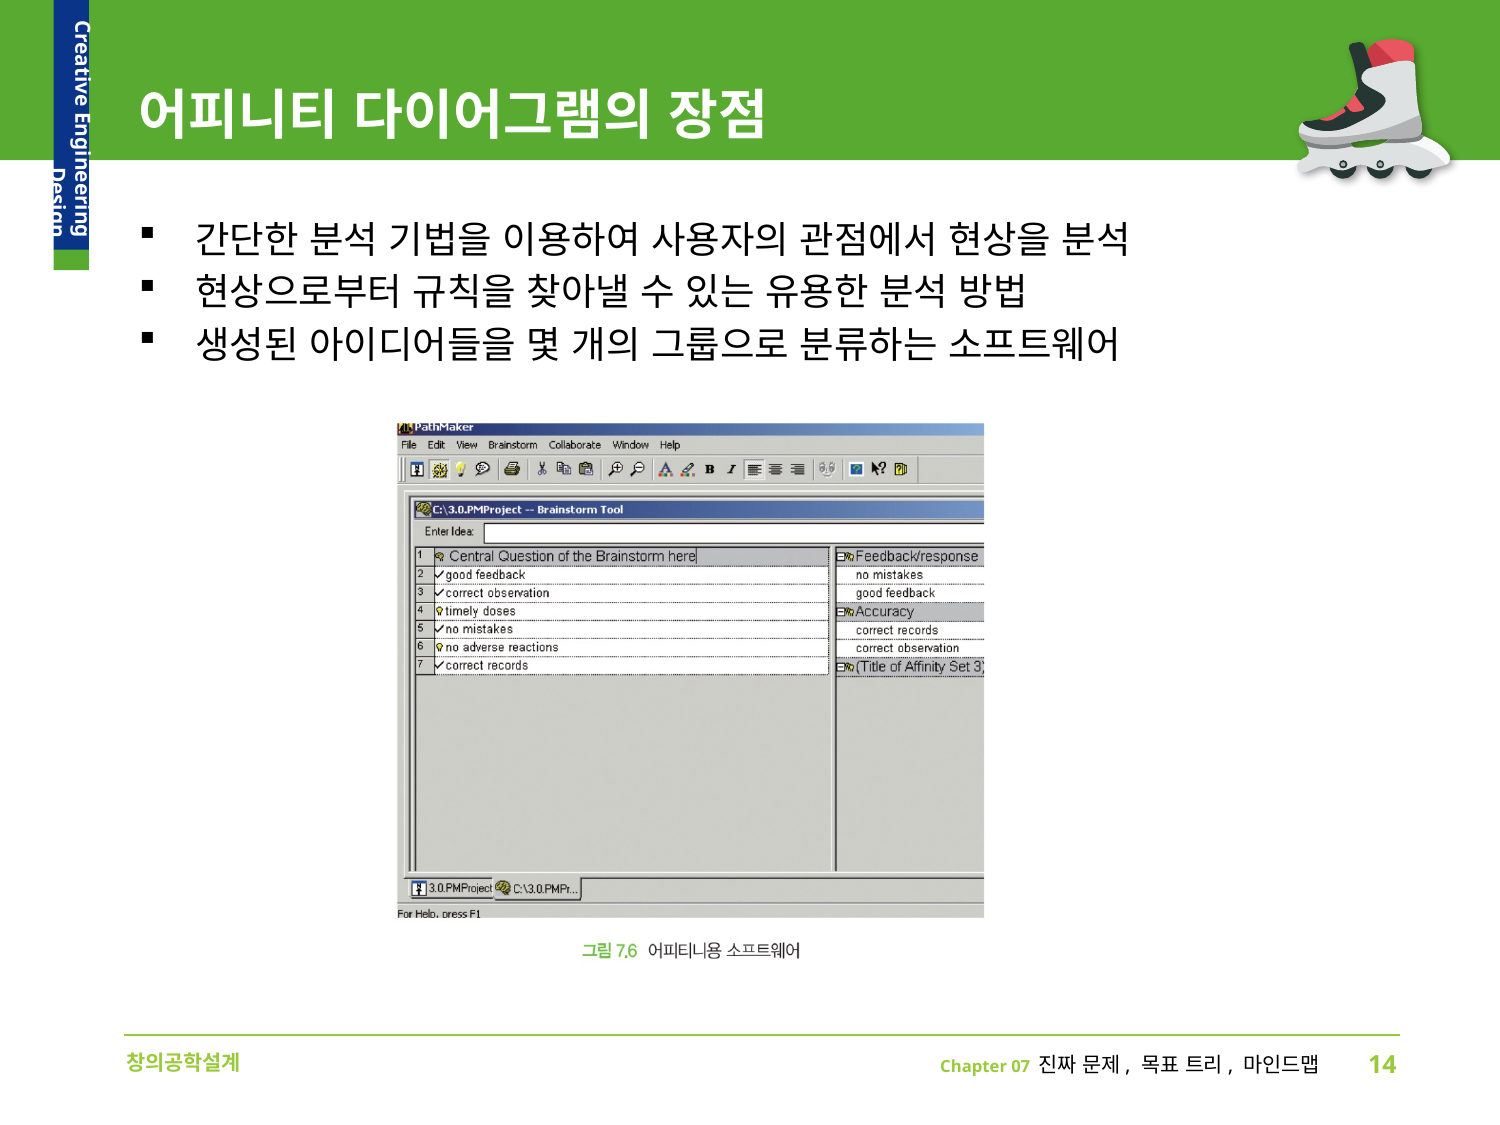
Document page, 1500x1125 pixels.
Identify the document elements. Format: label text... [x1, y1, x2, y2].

picture [383, 408, 1005, 972]
list 간단한 분석 기법을 이용하여 사용자의 관점에서 현상을 분석 현상으로부터 규칙을 찾아낼 수 있는 유용한 분석 방법 생성된 아이디어들을 몇 개의 그룹으로 분류하는 소프트웨어 [123, 208, 1400, 799]
title 어피니티 다이어그램의 장점 [123, 66, 1400, 159]
